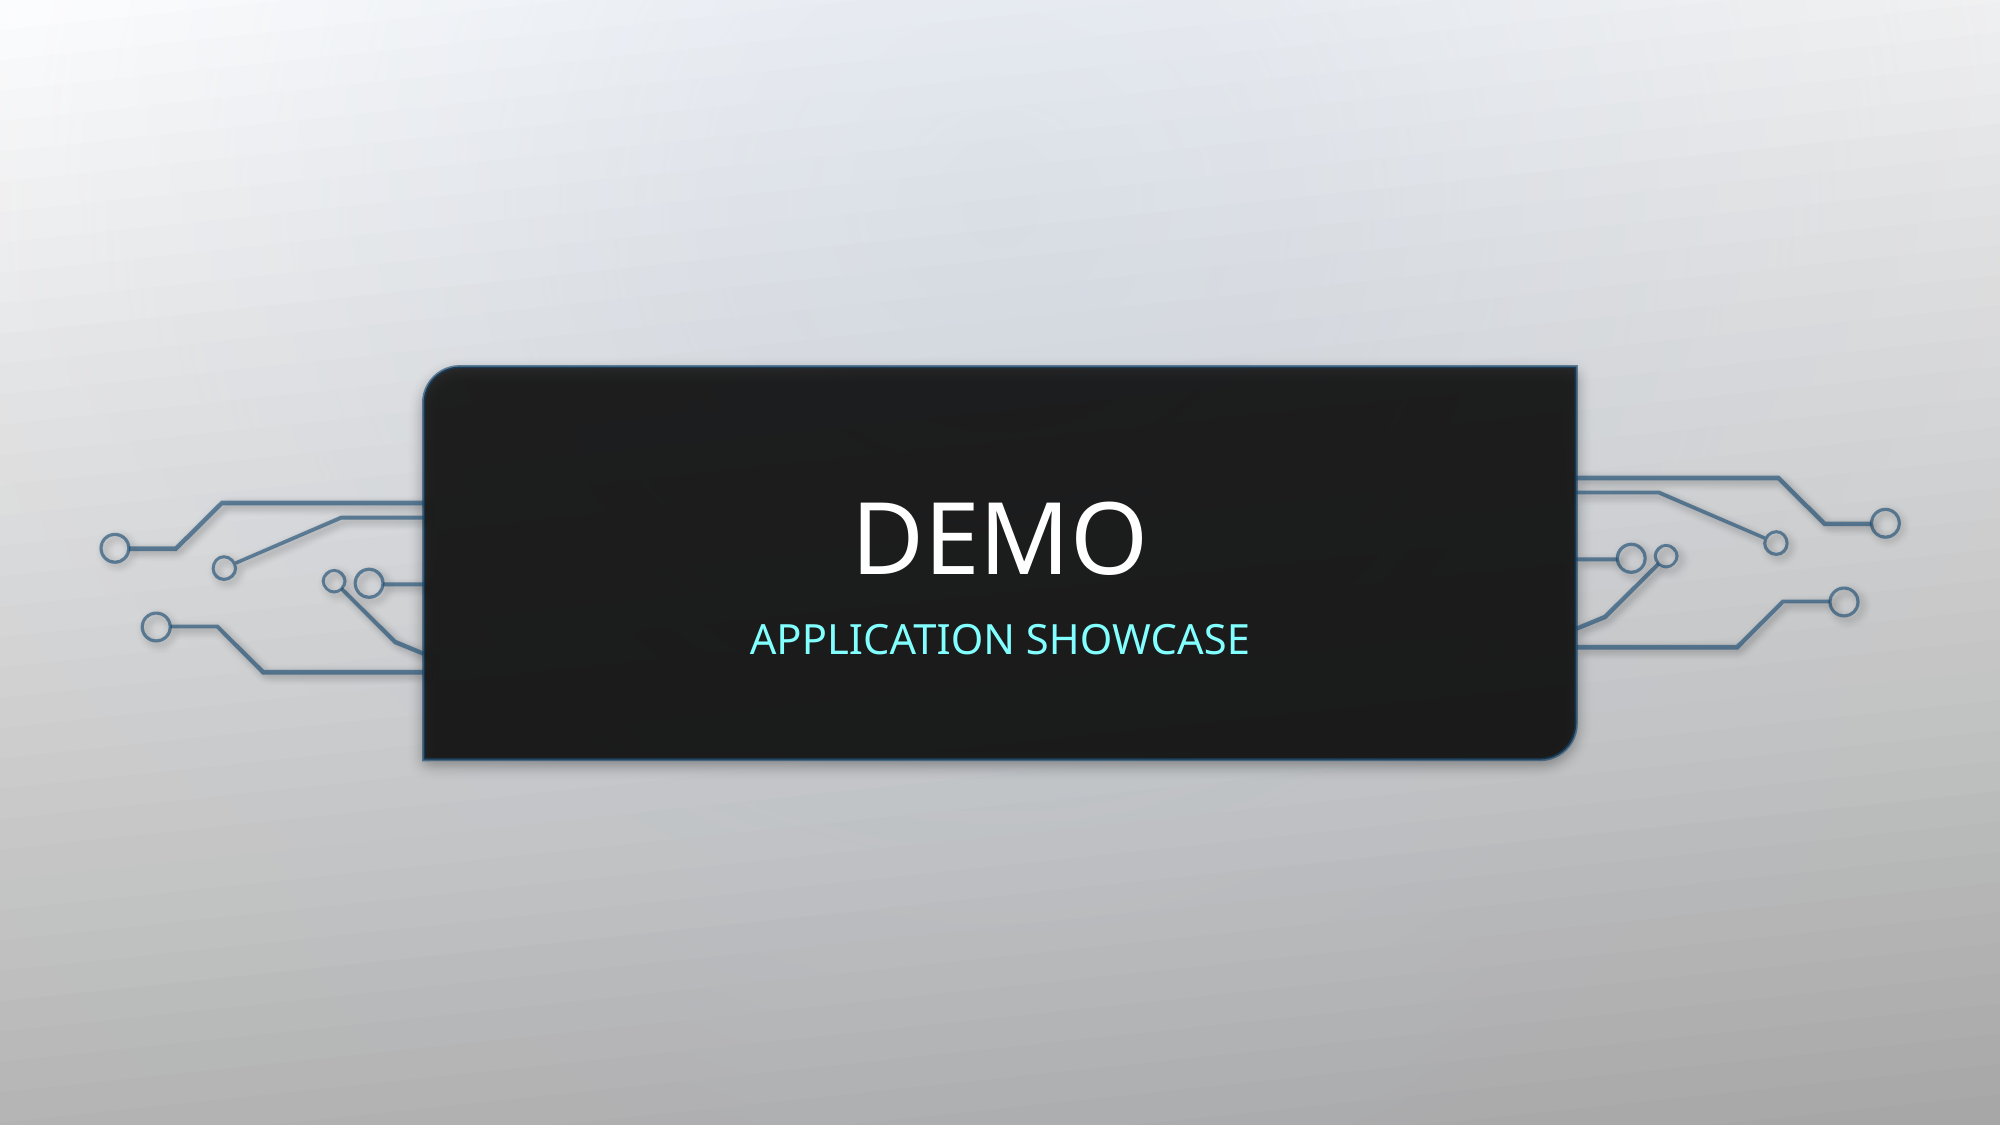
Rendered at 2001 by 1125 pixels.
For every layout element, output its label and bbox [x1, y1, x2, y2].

text_box [0, 0, 2000, 1125]
text_box [99, 475, 1902, 675]
